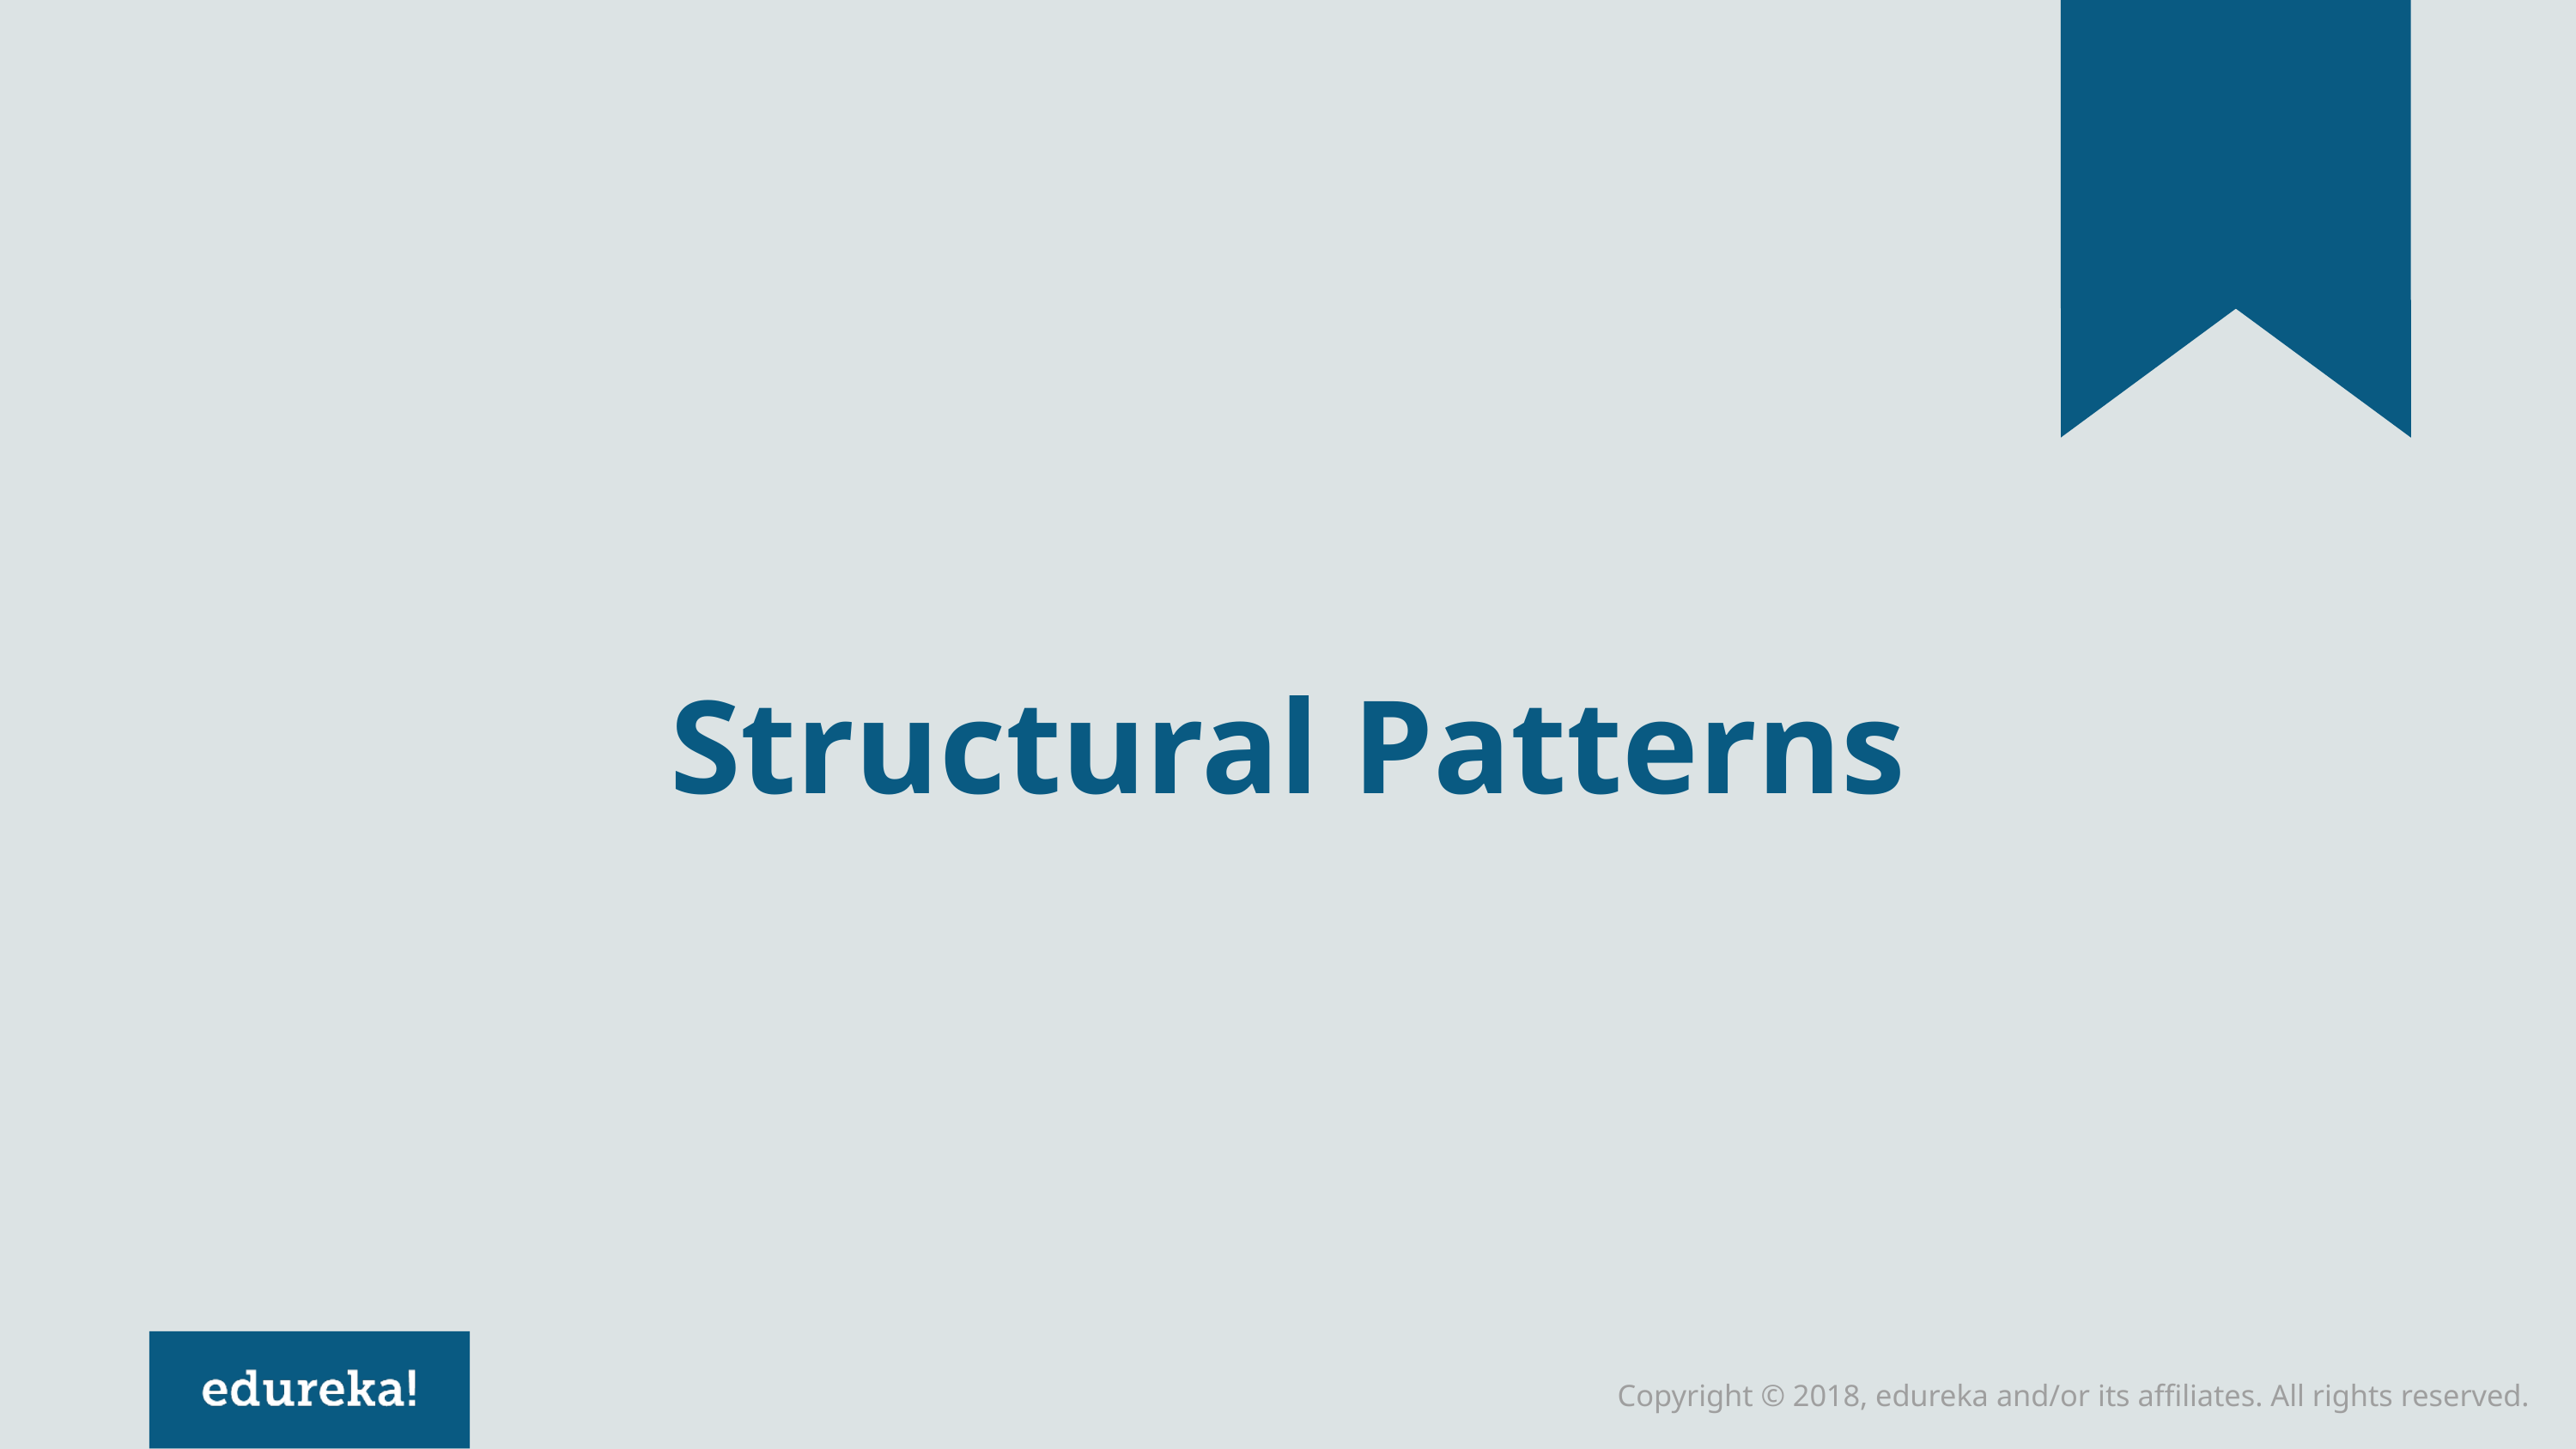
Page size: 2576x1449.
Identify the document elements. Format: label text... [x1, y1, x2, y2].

picture [378, 1379, 404, 1406]
picture [297, 1379, 318, 1406]
picture [203, 1379, 228, 1406]
picture [409, 1370, 415, 1396]
picture [409, 1399, 415, 1406]
picture [319, 1379, 344, 1406]
title Structural Patterns [197, 669, 2379, 816]
picture [264, 1380, 295, 1406]
picture [348, 1370, 375, 1406]
picture [231, 1370, 260, 1406]
